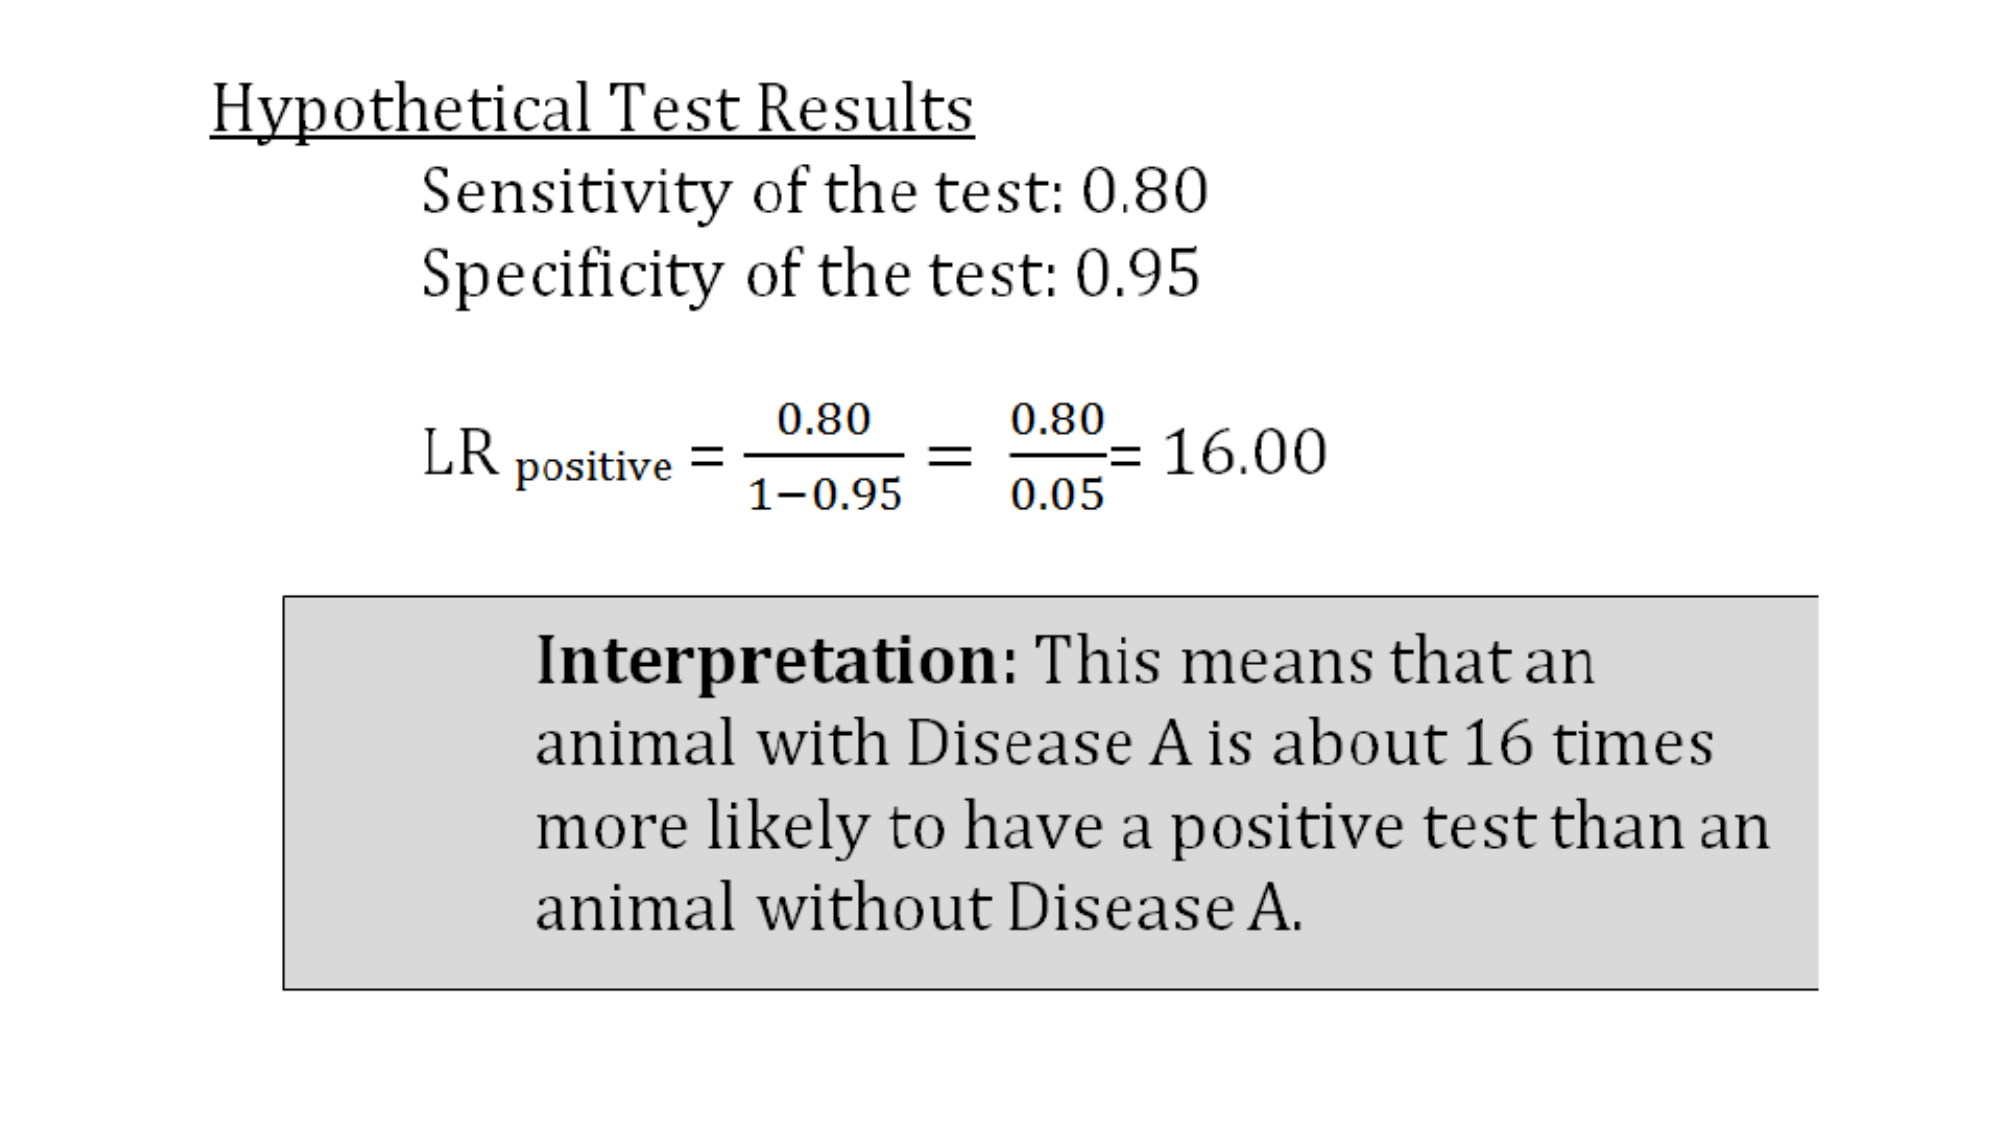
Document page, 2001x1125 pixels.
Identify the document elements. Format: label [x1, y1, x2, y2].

picture [137, 50, 1863, 1075]
